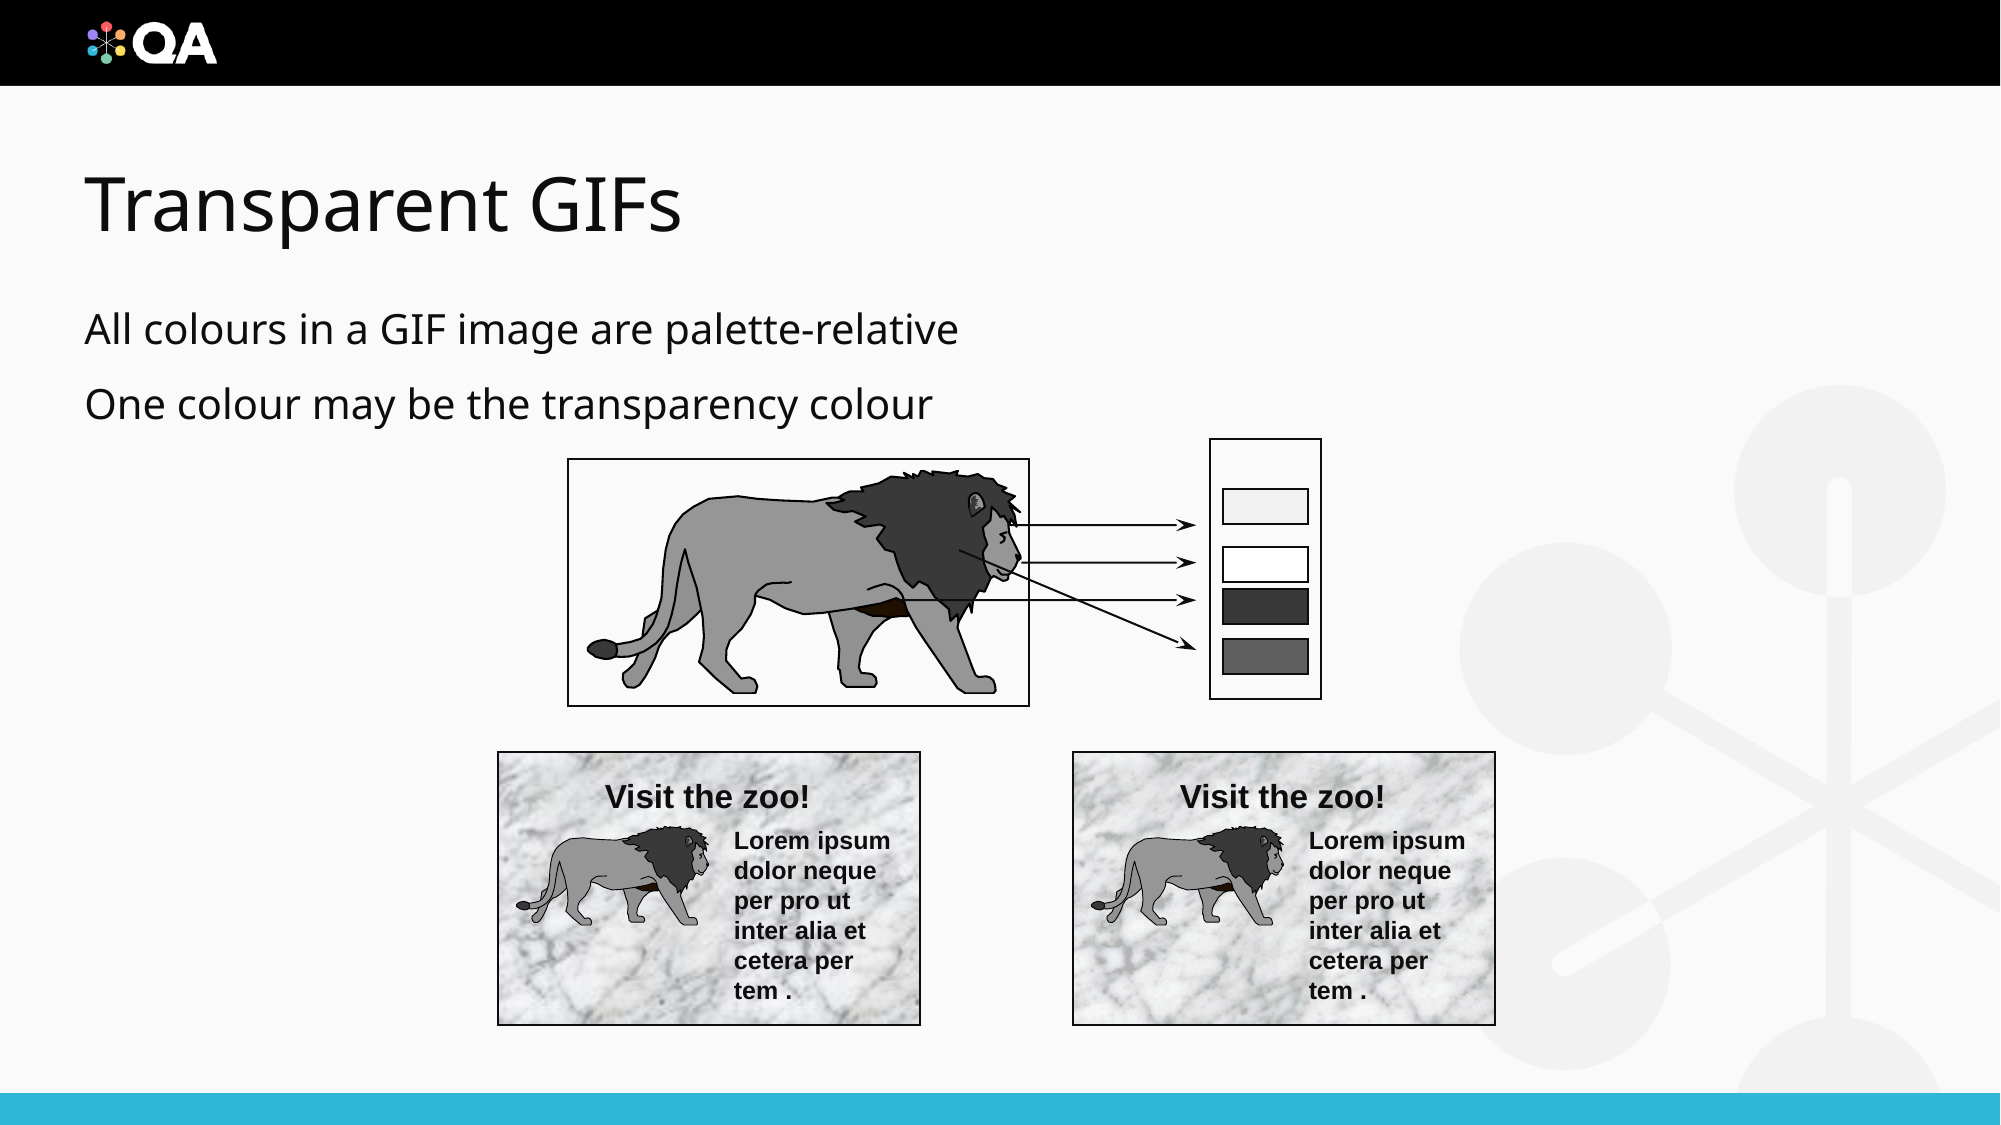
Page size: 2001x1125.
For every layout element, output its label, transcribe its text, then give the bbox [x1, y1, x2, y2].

text_box Lorem ipsum dolor neque per pro ut inter alia et cetera per tem . [718, 817, 909, 1012]
text_box [1175, 636, 1197, 651]
list All colours in a GIF image are palette-relative One colour may be the transparency colour [84, 295, 1916, 1006]
text_box [497, 752, 921, 1026]
text_box [1175, 556, 1197, 569]
text_box [1222, 546, 1309, 583]
text_box Visit the zoo! [506, 767, 909, 823]
text_box [1175, 518, 1197, 532]
text_box [1072, 752, 1496, 1026]
picture [0, 0, 2001, 1125]
text_box [1209, 438, 1321, 699]
text_box [1175, 593, 1197, 607]
text_box [568, 458, 1029, 707]
text_box Visit the zoo! [1081, 767, 1484, 823]
text_box Lorem ipsum dolor neque per pro ut inter alia et cetera per tem . [1293, 817, 1484, 1012]
title Transparent GIFs [84, 159, 1916, 278]
